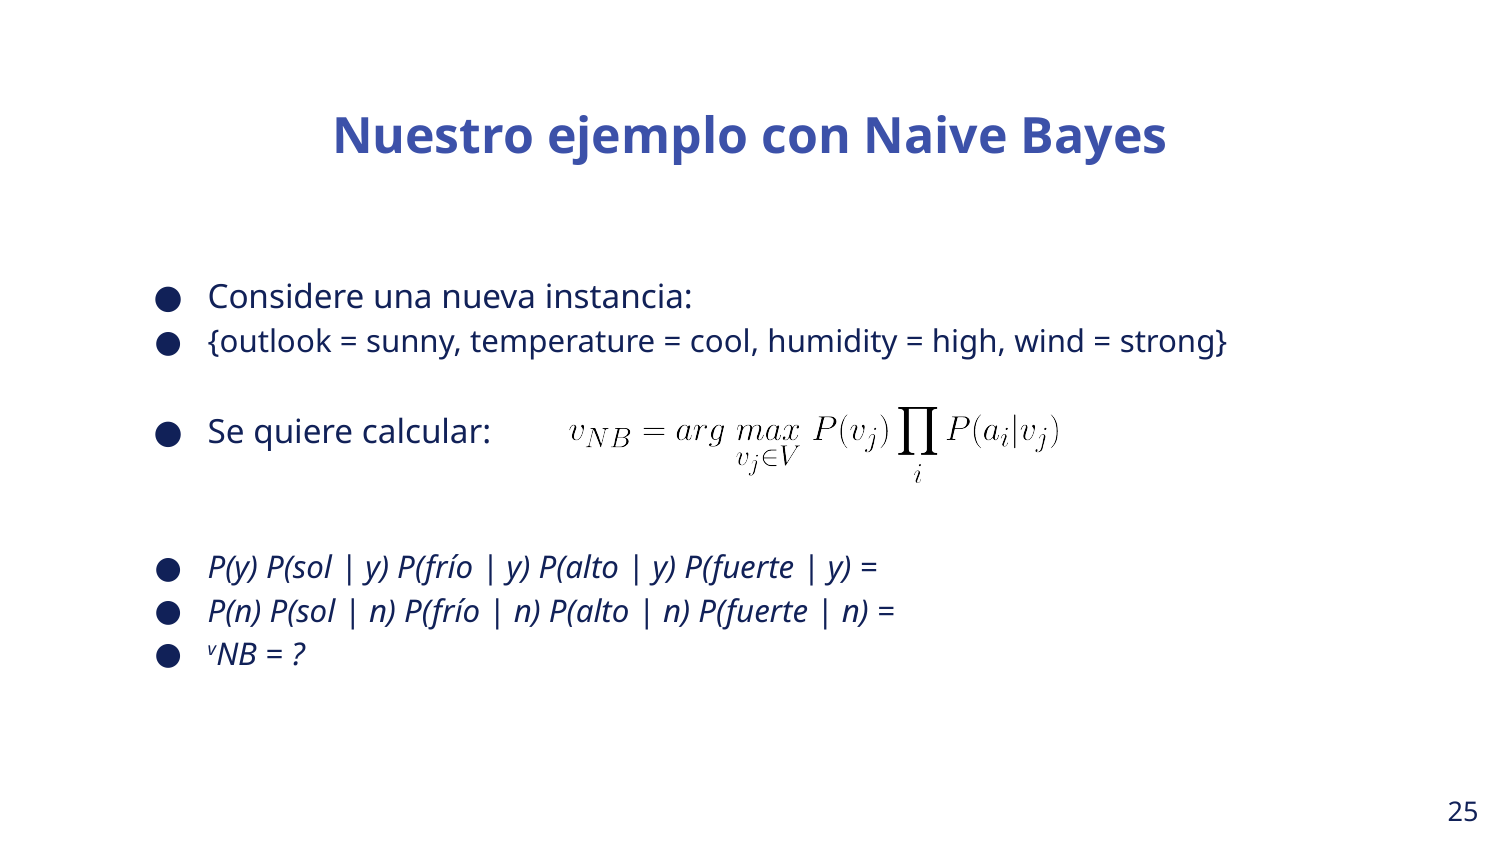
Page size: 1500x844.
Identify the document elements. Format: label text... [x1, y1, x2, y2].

slide_number ‹#› [1403, 779, 1494, 844]
text_box Nuestro ejemplo con Naive Bayes [0, 88, 1500, 183]
text_box Considere una nueva instancia: {outlook = sunny, temperature = cool, humidity = high, wind = strong} Se quiere calcular: P(y) P(sol | y) P(frío | y) P(alto | y) P(fuerte | y) = P(n) P(sol | n) P(frío | n) P(alto | n) P(fuerte | n) = vNB = ? [117, 254, 1382, 762]
picture [568, 407, 1059, 483]
